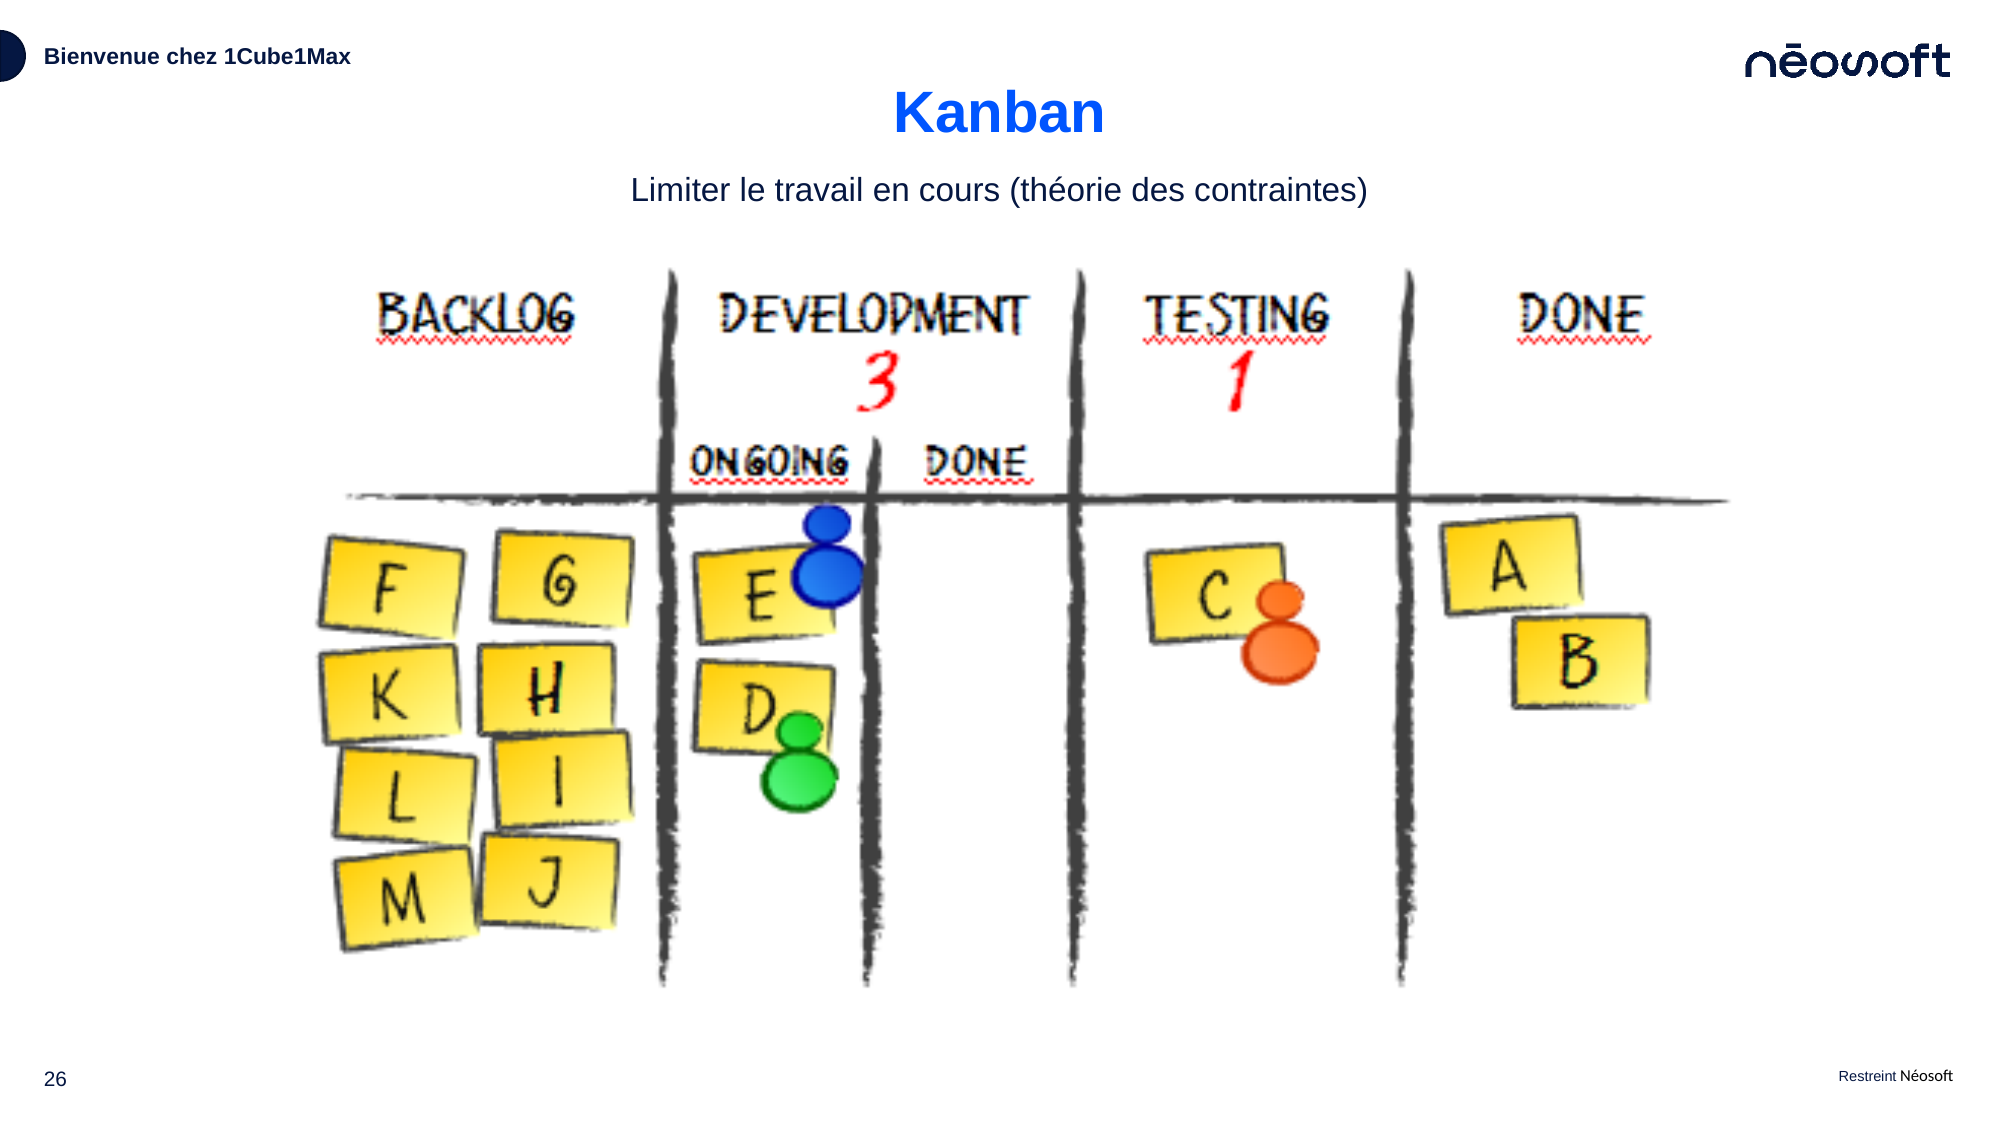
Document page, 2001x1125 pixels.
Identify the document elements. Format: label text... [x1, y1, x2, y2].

slide_number 26 [38, 1065, 88, 1091]
picture [274, 251, 1780, 1043]
list Bienvenue chez 1Cube1Max [38, 41, 405, 70]
picture [1732, 30, 1963, 90]
title Kanban [122, 82, 1878, 146]
list Limiter le travail en cours (théorie des contraintes) [137, 160, 1863, 211]
